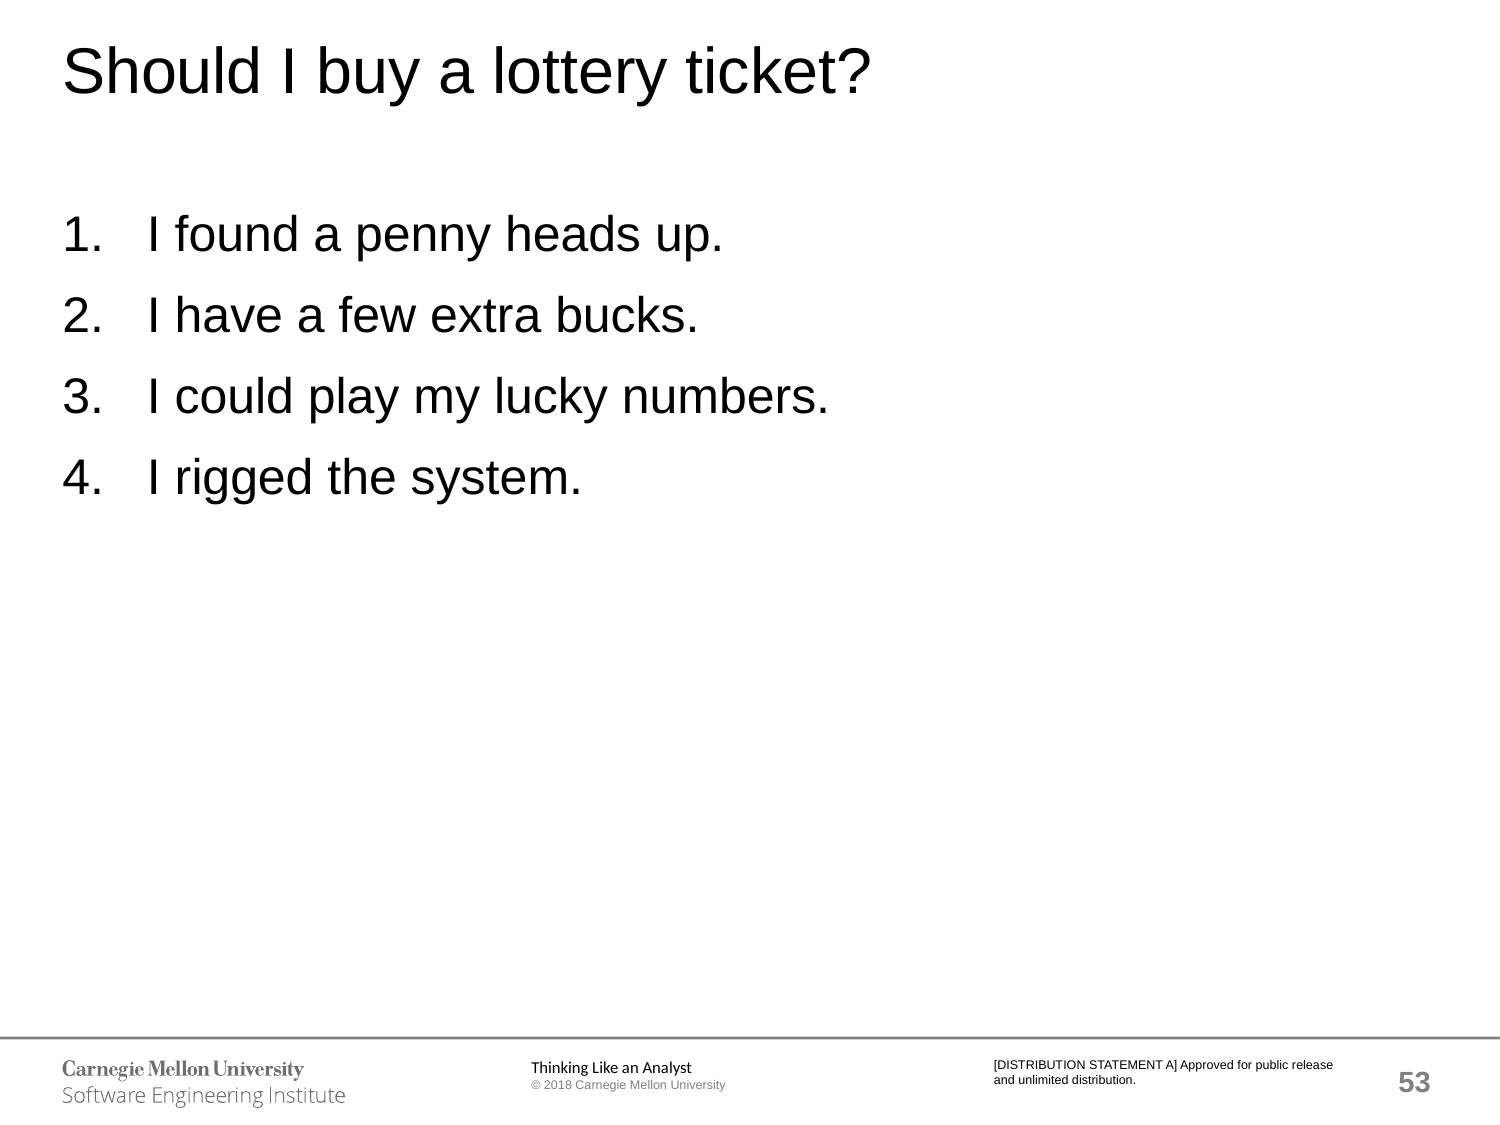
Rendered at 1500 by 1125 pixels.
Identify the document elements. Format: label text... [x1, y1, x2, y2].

list I found a penny heads up. I have a few extra bucks. I could play my lucky numbers. I rigged the system. [62, 201, 1431, 1000]
title Should I buy a lottery ticket? [62, 37, 1338, 182]
